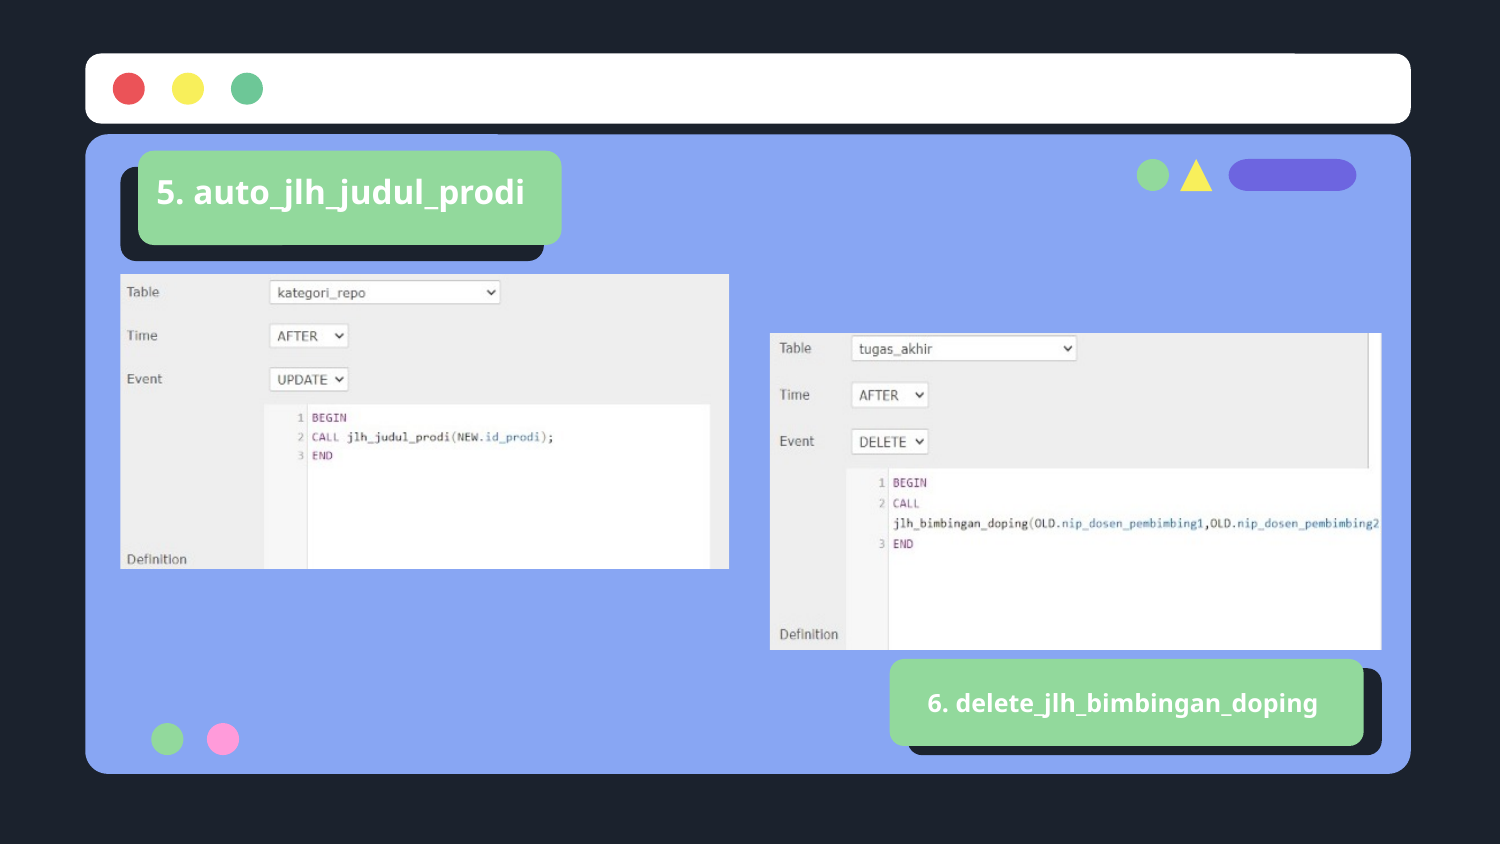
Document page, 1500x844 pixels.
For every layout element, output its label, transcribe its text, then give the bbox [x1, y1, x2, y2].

text_box 6. delete_jlh_bimbingan_doping [857, 632, 1396, 773]
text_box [120, 150, 562, 262]
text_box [889, 658, 1382, 756]
picture [120, 274, 730, 570]
picture [769, 332, 1382, 650]
